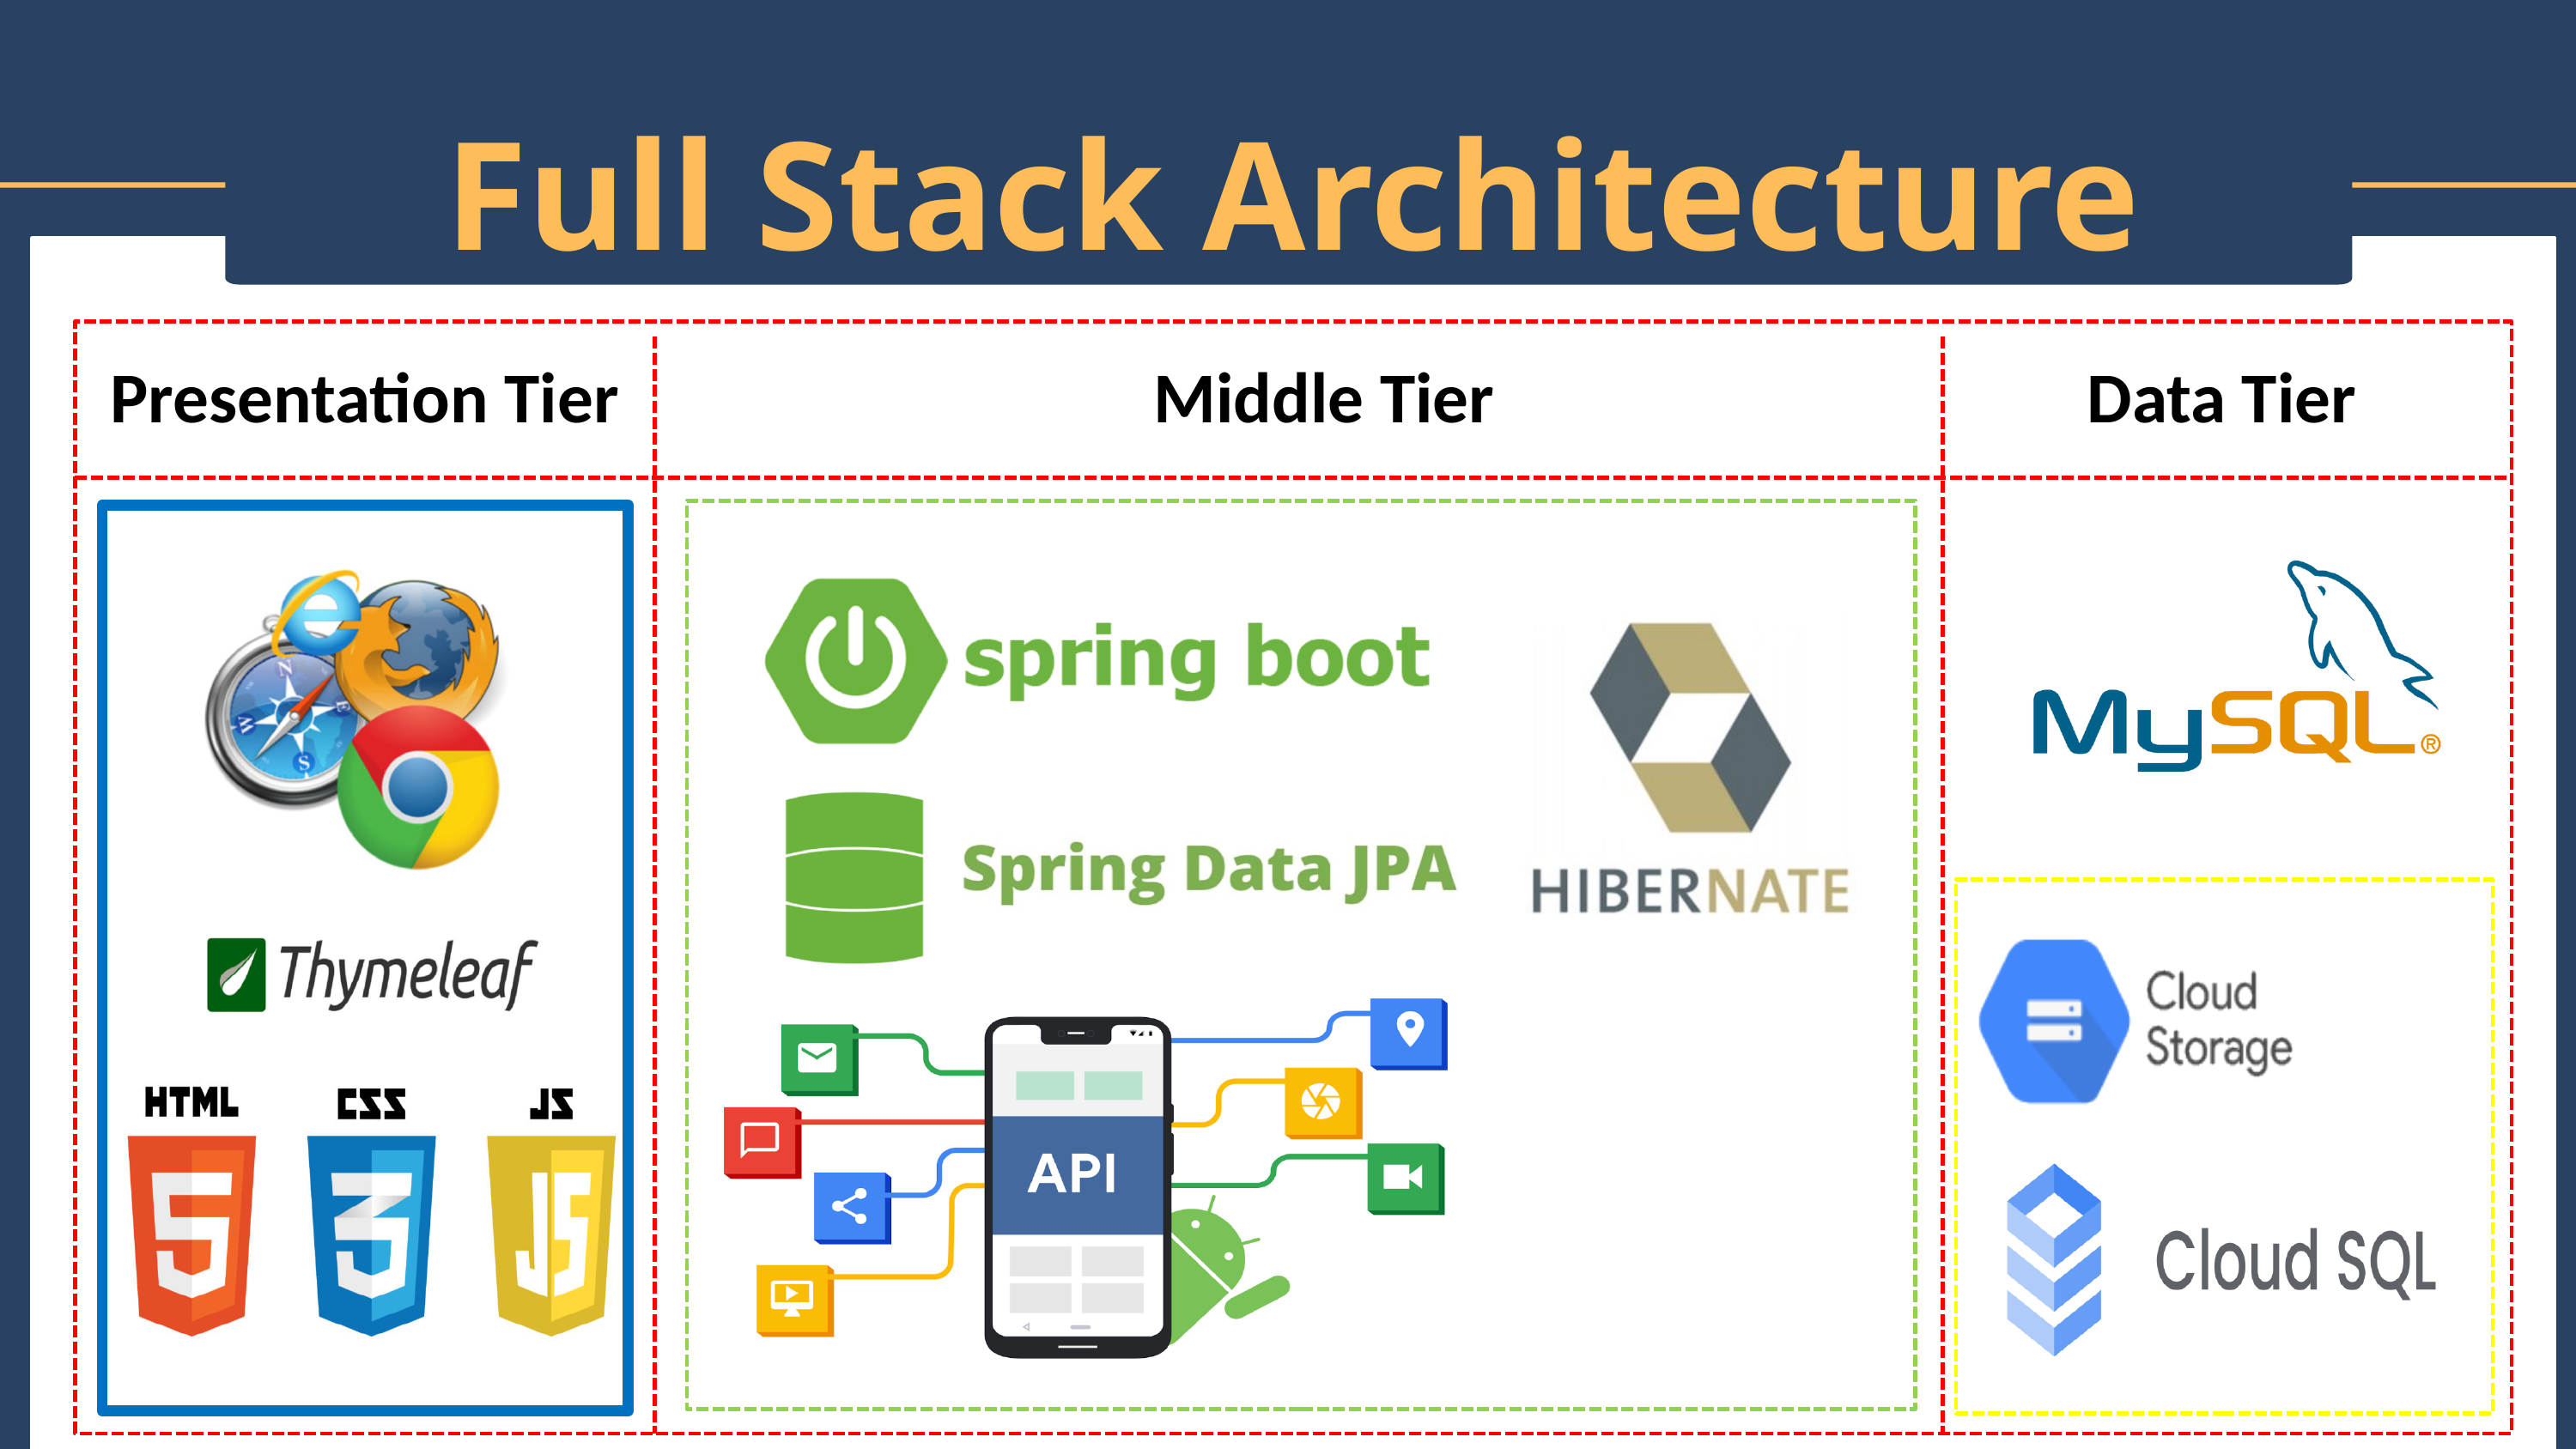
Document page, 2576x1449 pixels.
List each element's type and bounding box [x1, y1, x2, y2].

text_box [0, 0, 2576, 1449]
picture [118, 894, 623, 1355]
picture [149, 545, 596, 881]
picture [2032, 560, 2442, 772]
text_box [225, 72, 2353, 285]
picture [724, 524, 1935, 1359]
picture [1936, 894, 2480, 1400]
